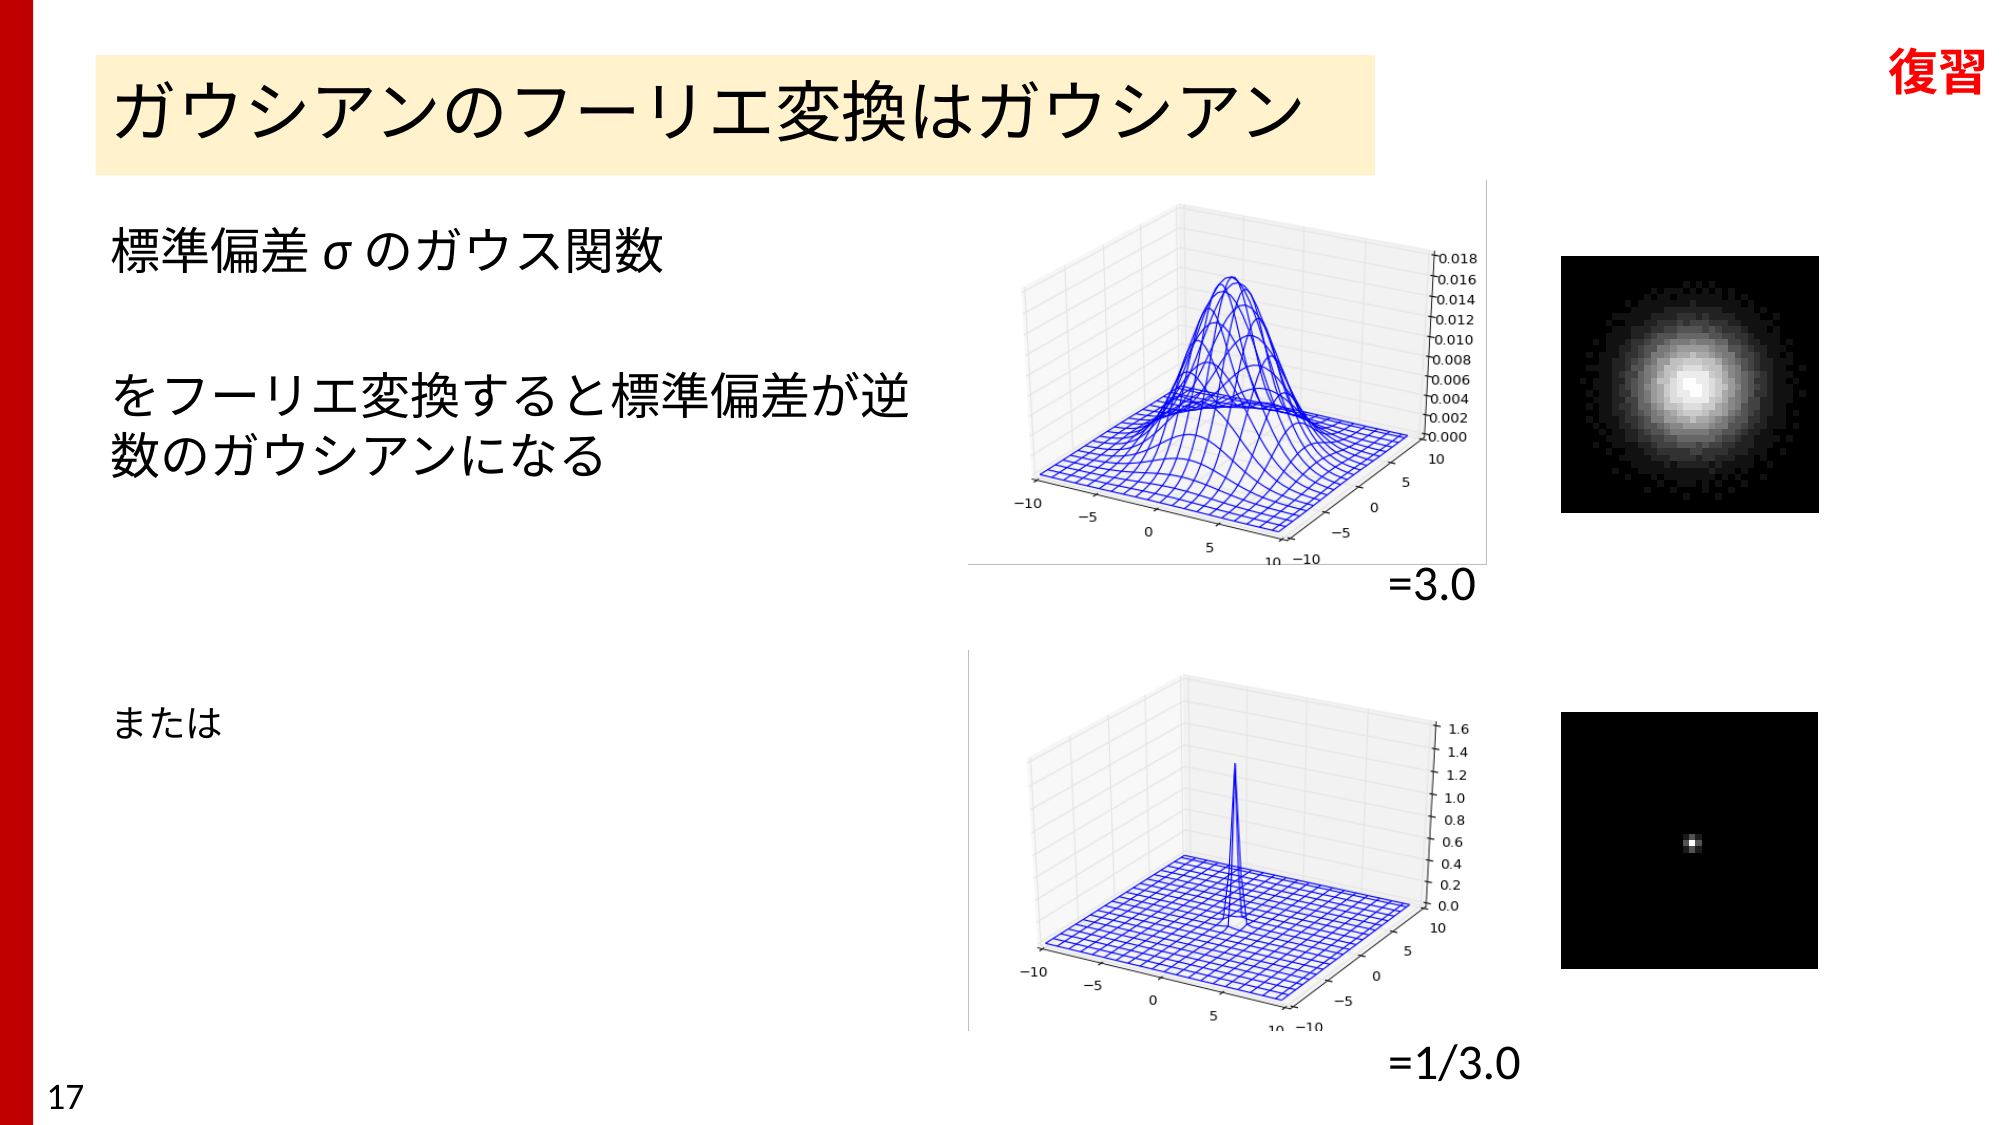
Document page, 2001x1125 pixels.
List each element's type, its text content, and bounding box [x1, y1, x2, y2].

text_box 復習 [1873, 32, 2000, 108]
picture [1561, 256, 1819, 514]
slide_number 17 [31, 1064, 482, 1125]
picture [967, 180, 1487, 566]
title ガウシアンのフーリエ変換はガウシアン [95, 55, 1375, 176]
picture [1561, 712, 1818, 969]
picture [967, 650, 1487, 1031]
